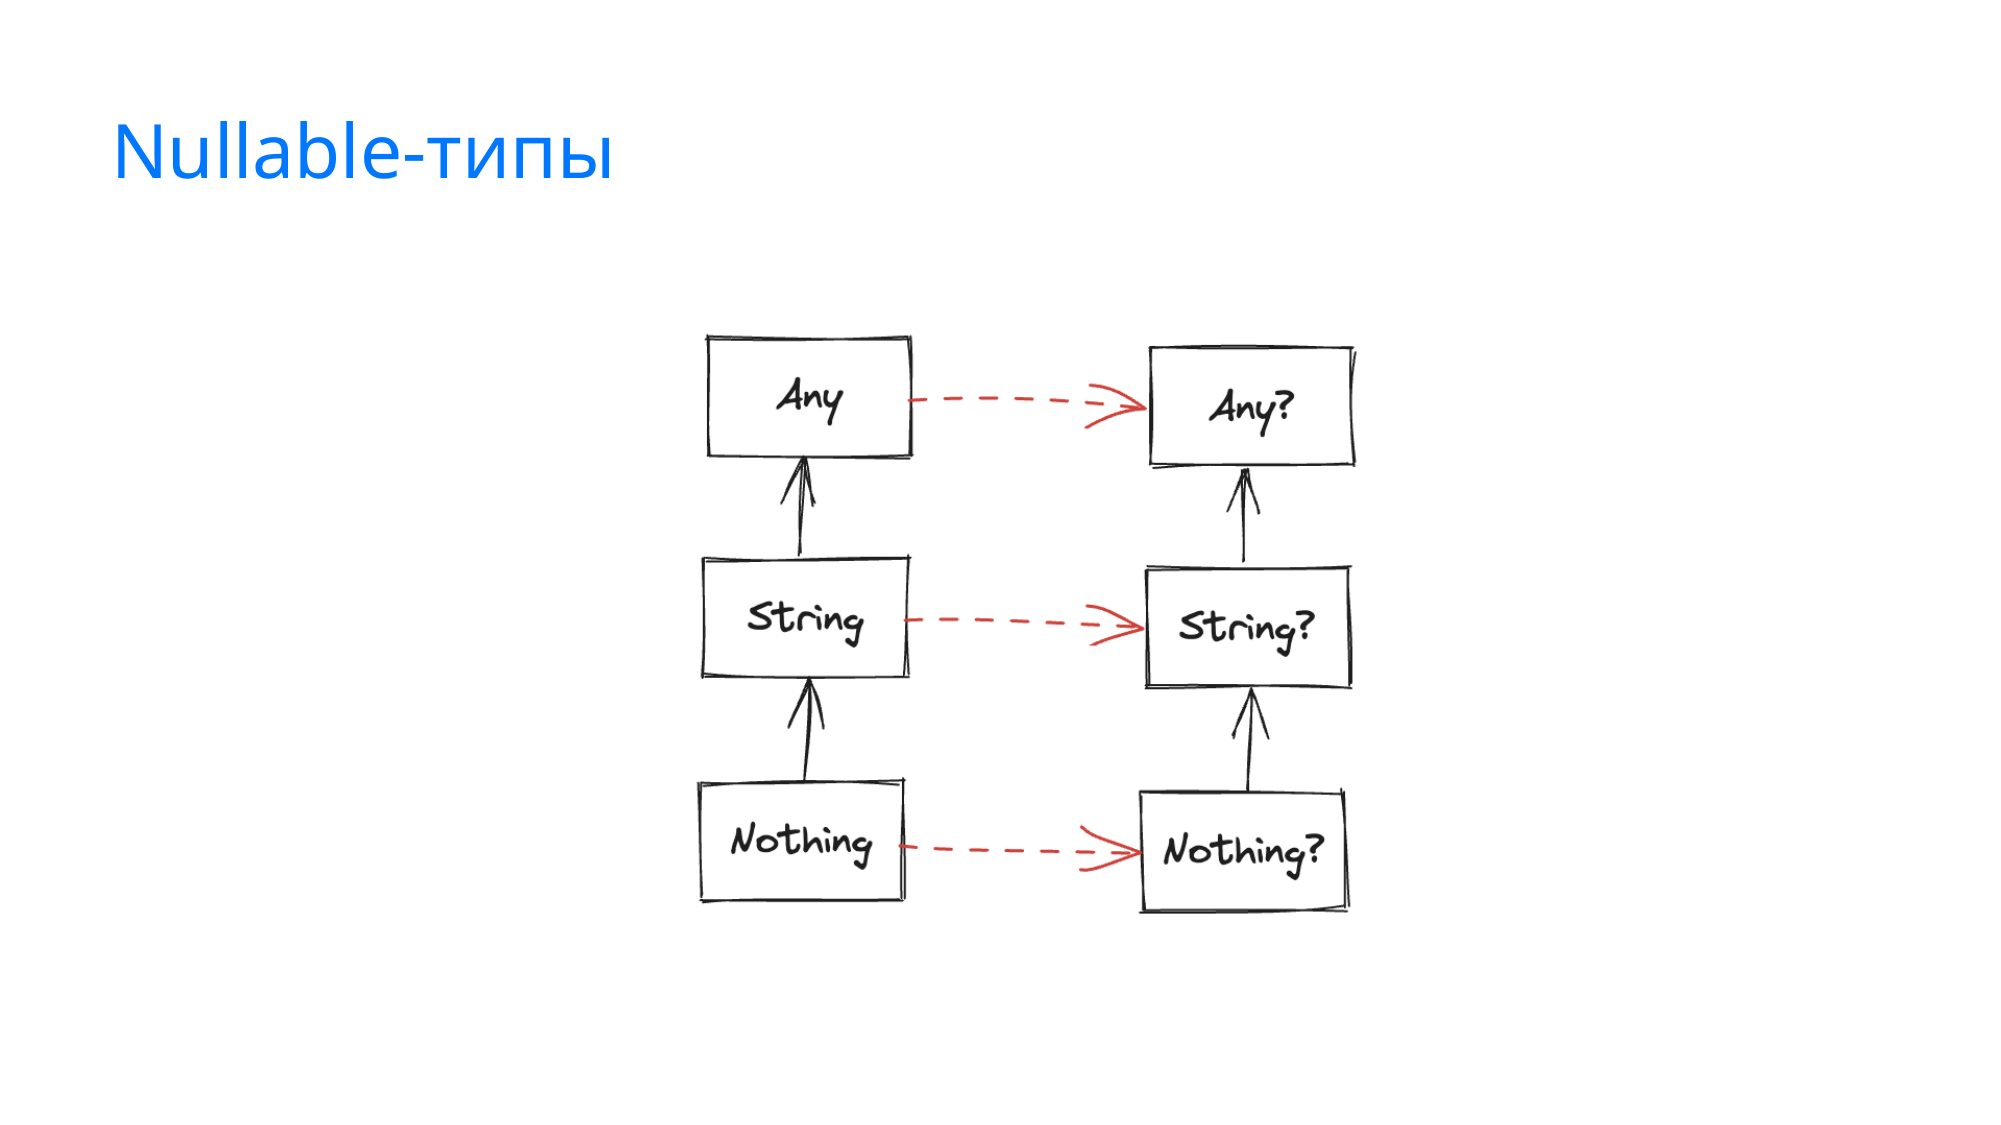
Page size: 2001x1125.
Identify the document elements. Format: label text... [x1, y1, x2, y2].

title Nullable-типы [111, 113, 1892, 220]
picture [561, 202, 1439, 970]
